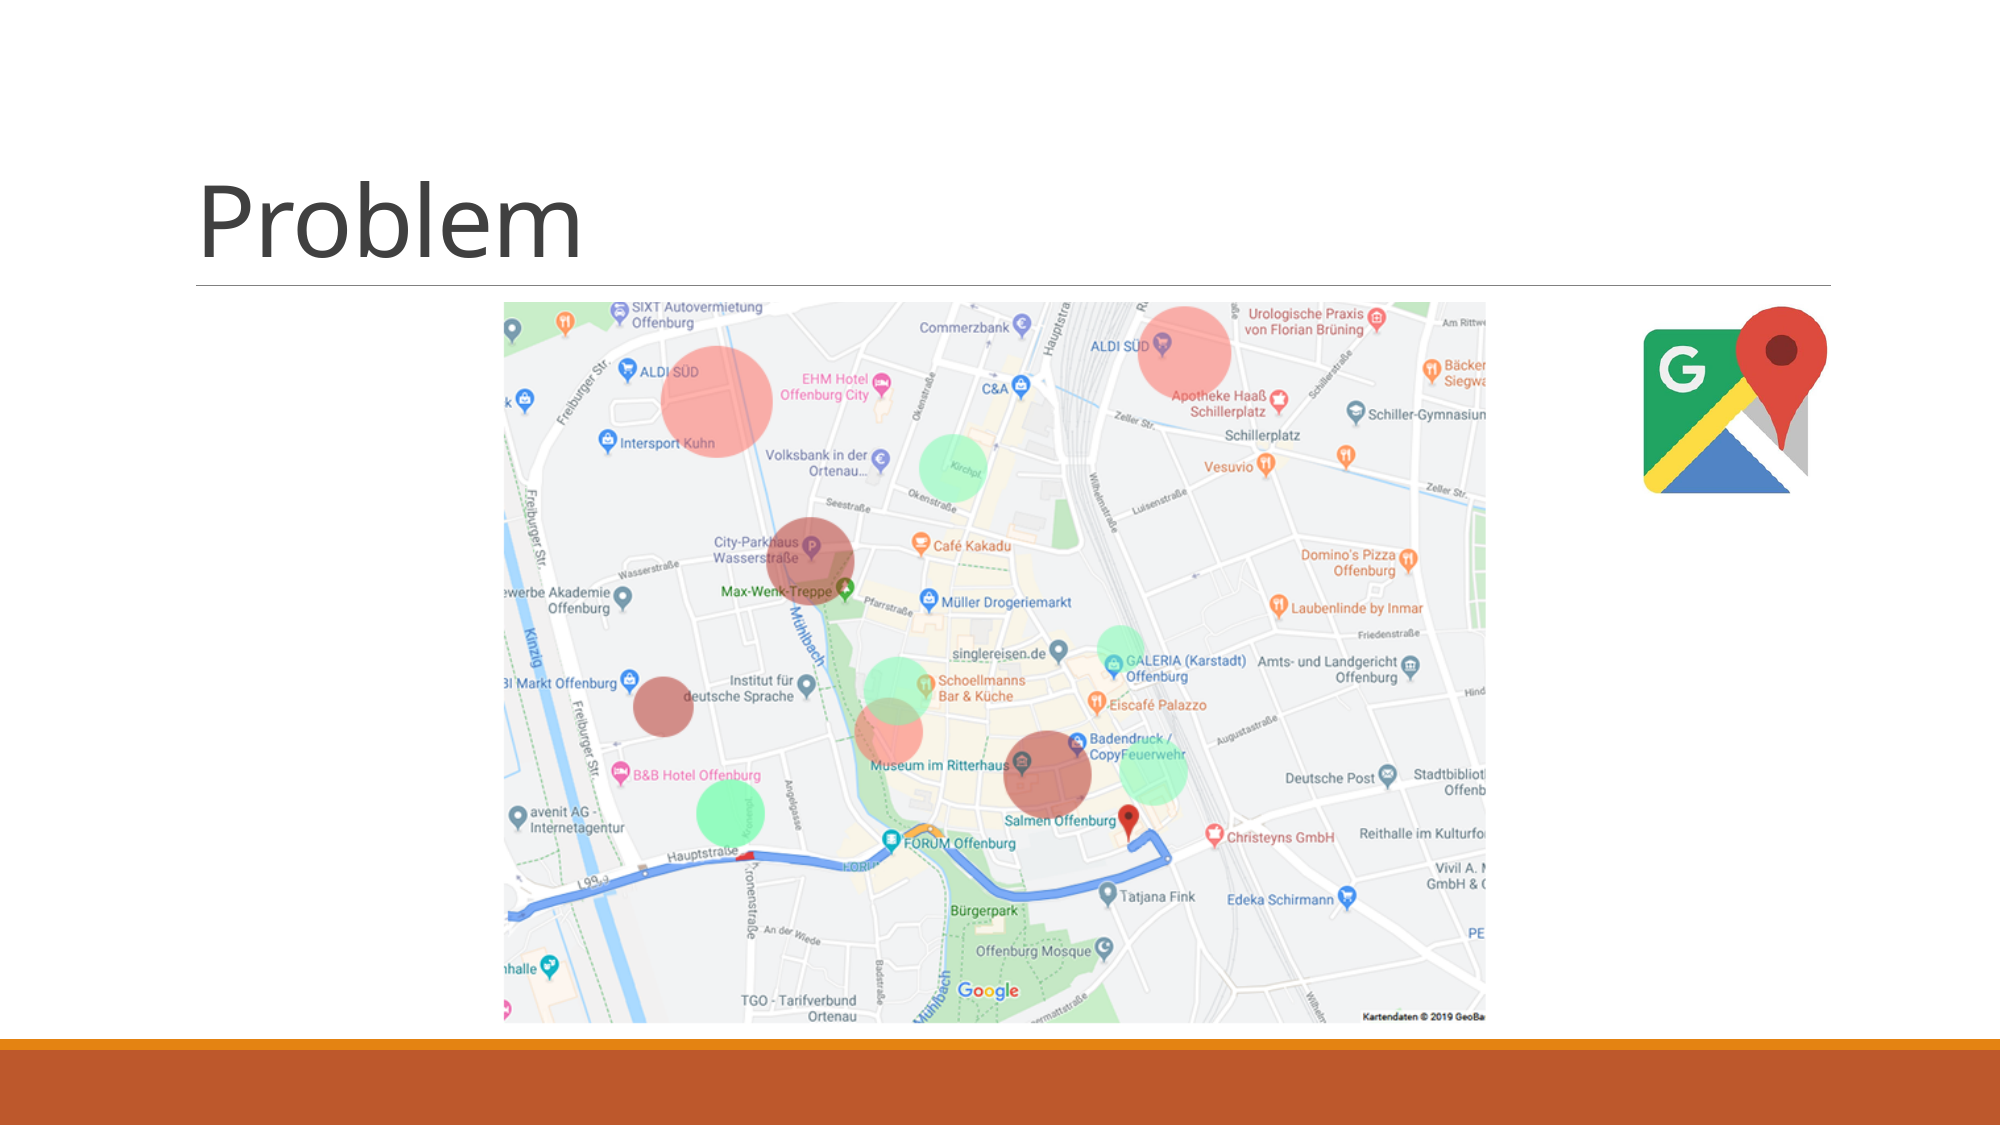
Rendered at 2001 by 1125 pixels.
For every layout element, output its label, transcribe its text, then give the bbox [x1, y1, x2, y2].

picture [496, 302, 1504, 1035]
title Problem [180, 47, 1830, 285]
picture [1641, 302, 1831, 497]
